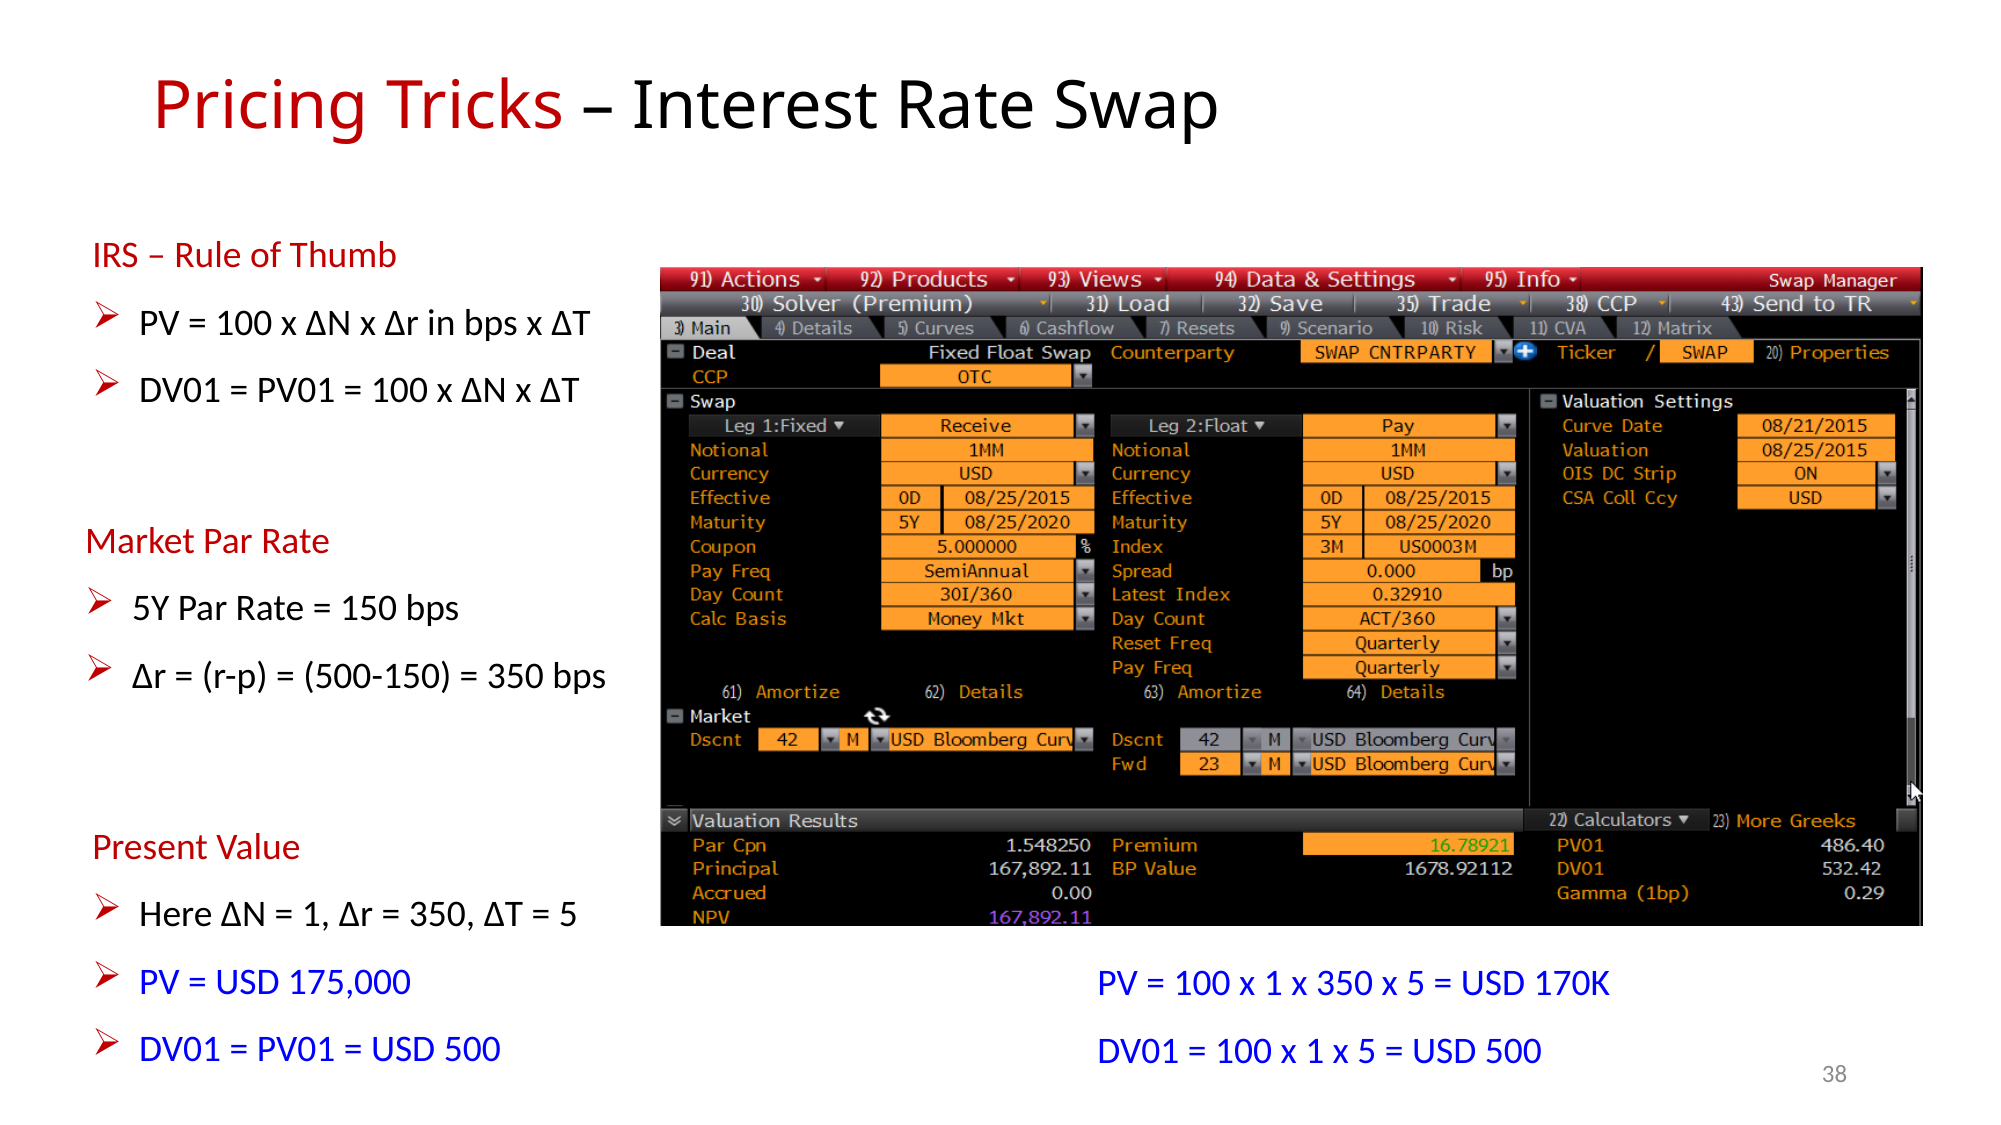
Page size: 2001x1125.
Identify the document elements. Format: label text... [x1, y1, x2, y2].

text_box IRS – Rule of Thumb PV = 100 x ΔN x Δr in bps x ΔT DV01 = PV01 = 100 x ΔN x ΔT [77, 200, 628, 418]
slide_number 37 [1412, 1042, 1863, 1103]
text_box PV = 100 x 1 x 350 x 5 = USD 170K DV01 = 100 x 1 x 5 = USD 500 [1082, 928, 1845, 1078]
title Pricing Tricks – Interest Rate Swap [137, 59, 1863, 155]
text_box Market Par Rate 5Y Par Rate = 150 bps Δr = (r-p) = (500-150) = 350 bps [70, 485, 635, 771]
text_box Present Value Here ΔN = 1, Δr = 350, ΔT = 5 PV = USD 175,000 DV01 = PV01 = USD 500 [77, 791, 840, 1077]
picture [660, 267, 1923, 926]
